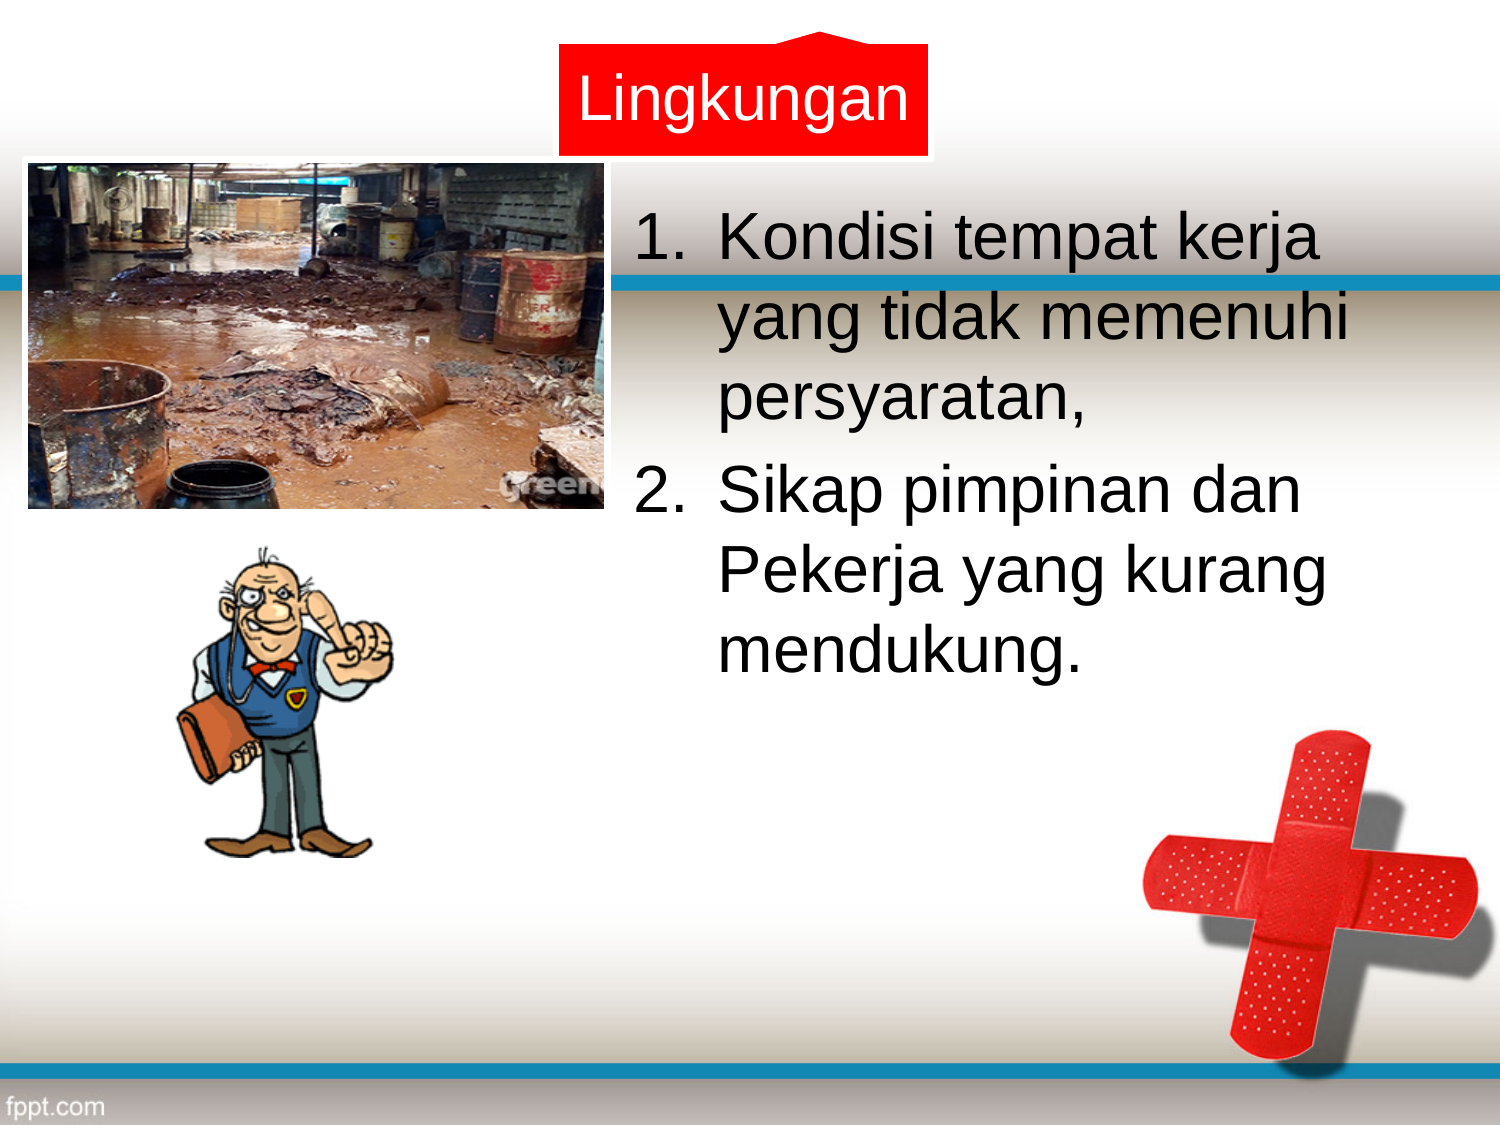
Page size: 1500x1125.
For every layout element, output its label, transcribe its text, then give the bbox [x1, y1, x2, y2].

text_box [558, 42, 930, 157]
picture [0, 0, 1500, 1125]
list Kondisi tempat kerja yang tidak memenuhi persyaratan, Sikap pimpinan dan Pekerja yang kurang mendukung. [617, 184, 1381, 738]
text_box [22, 156, 611, 516]
